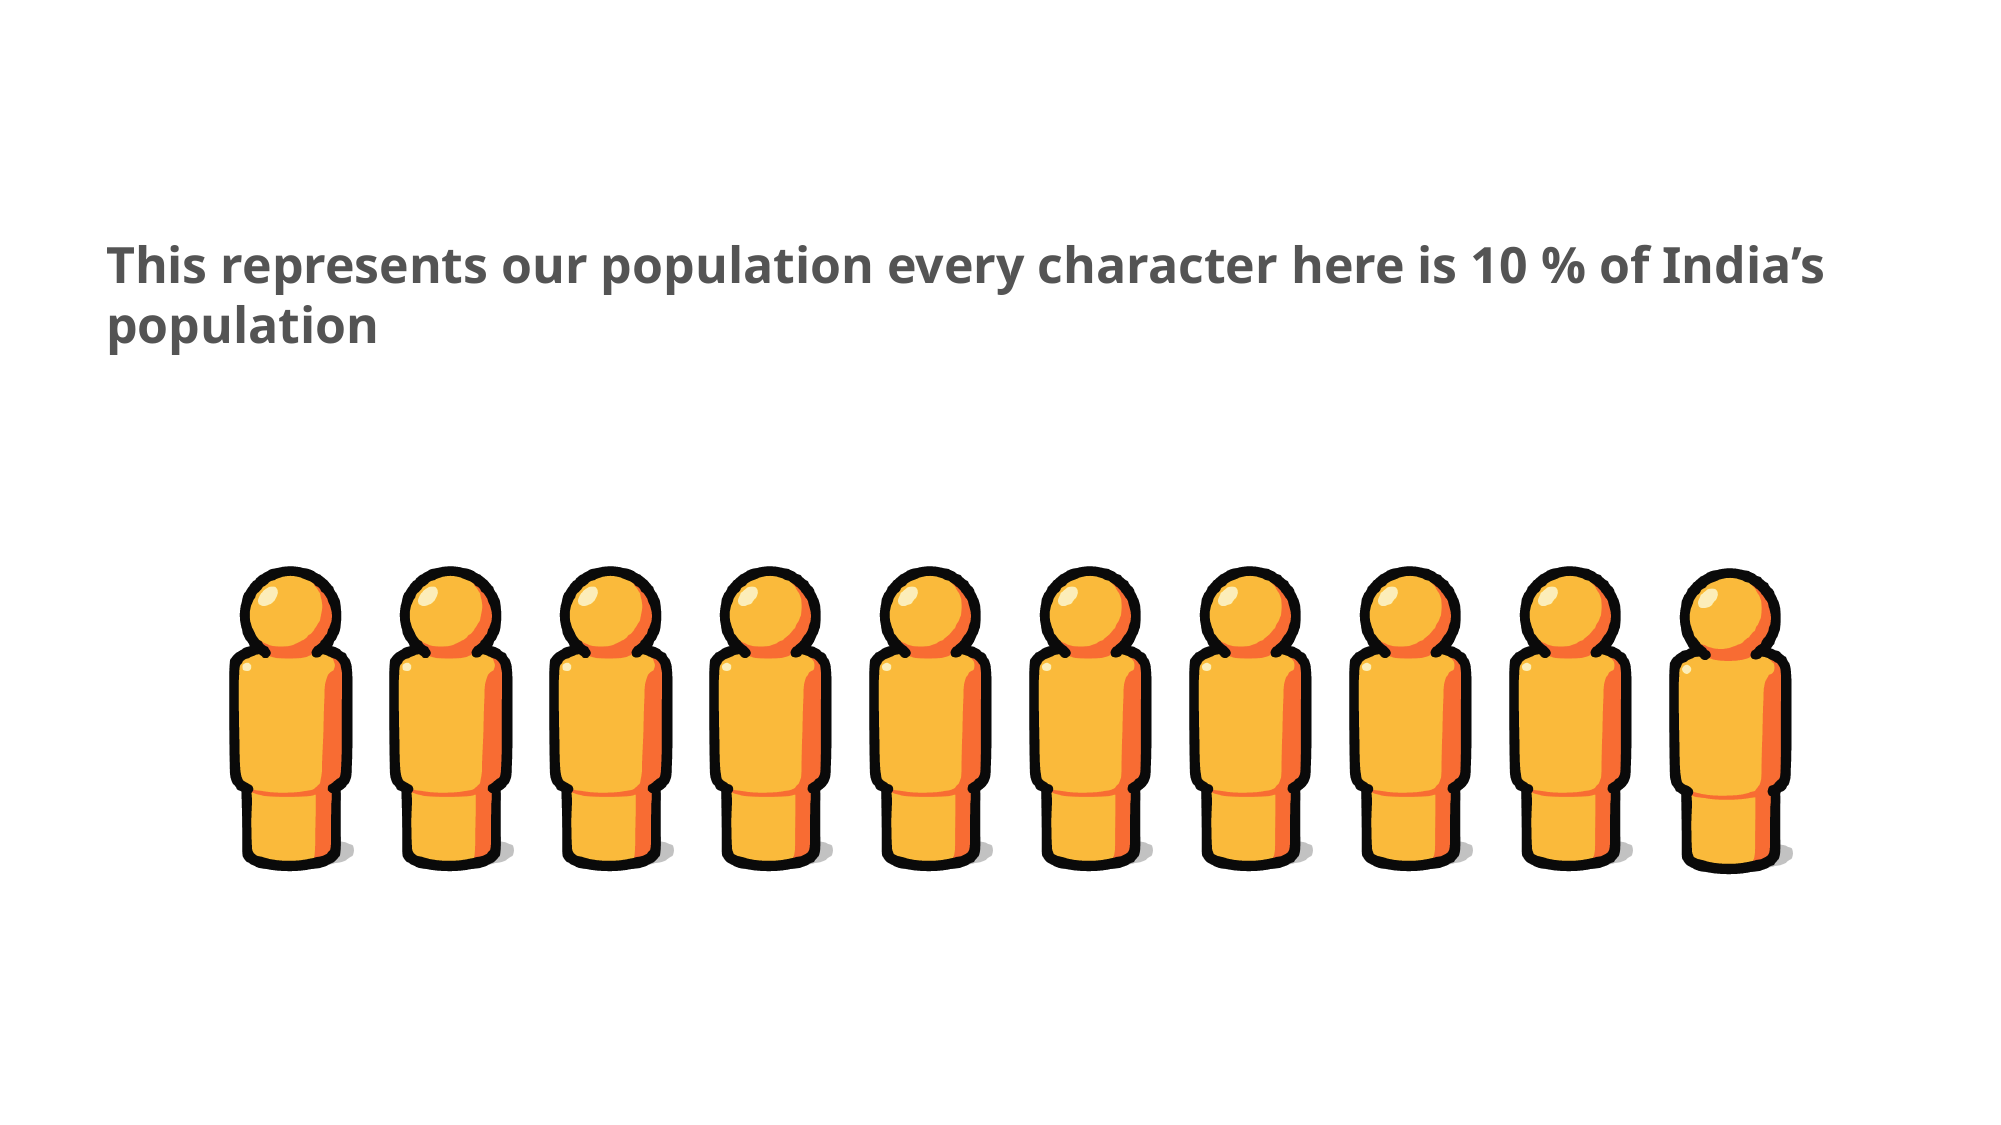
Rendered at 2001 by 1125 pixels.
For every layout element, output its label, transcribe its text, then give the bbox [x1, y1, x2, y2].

picture [543, 562, 680, 876]
picture [1503, 562, 1639, 876]
picture [1023, 562, 1159, 876]
picture [383, 562, 520, 876]
picture [863, 562, 1000, 876]
picture [1663, 564, 1799, 878]
picture [703, 562, 840, 876]
text_box This represents our population every character here is 10 % of India’s population [91, 225, 1957, 361]
picture [1343, 562, 1479, 876]
picture [1183, 562, 1319, 876]
picture [223, 562, 360, 876]
